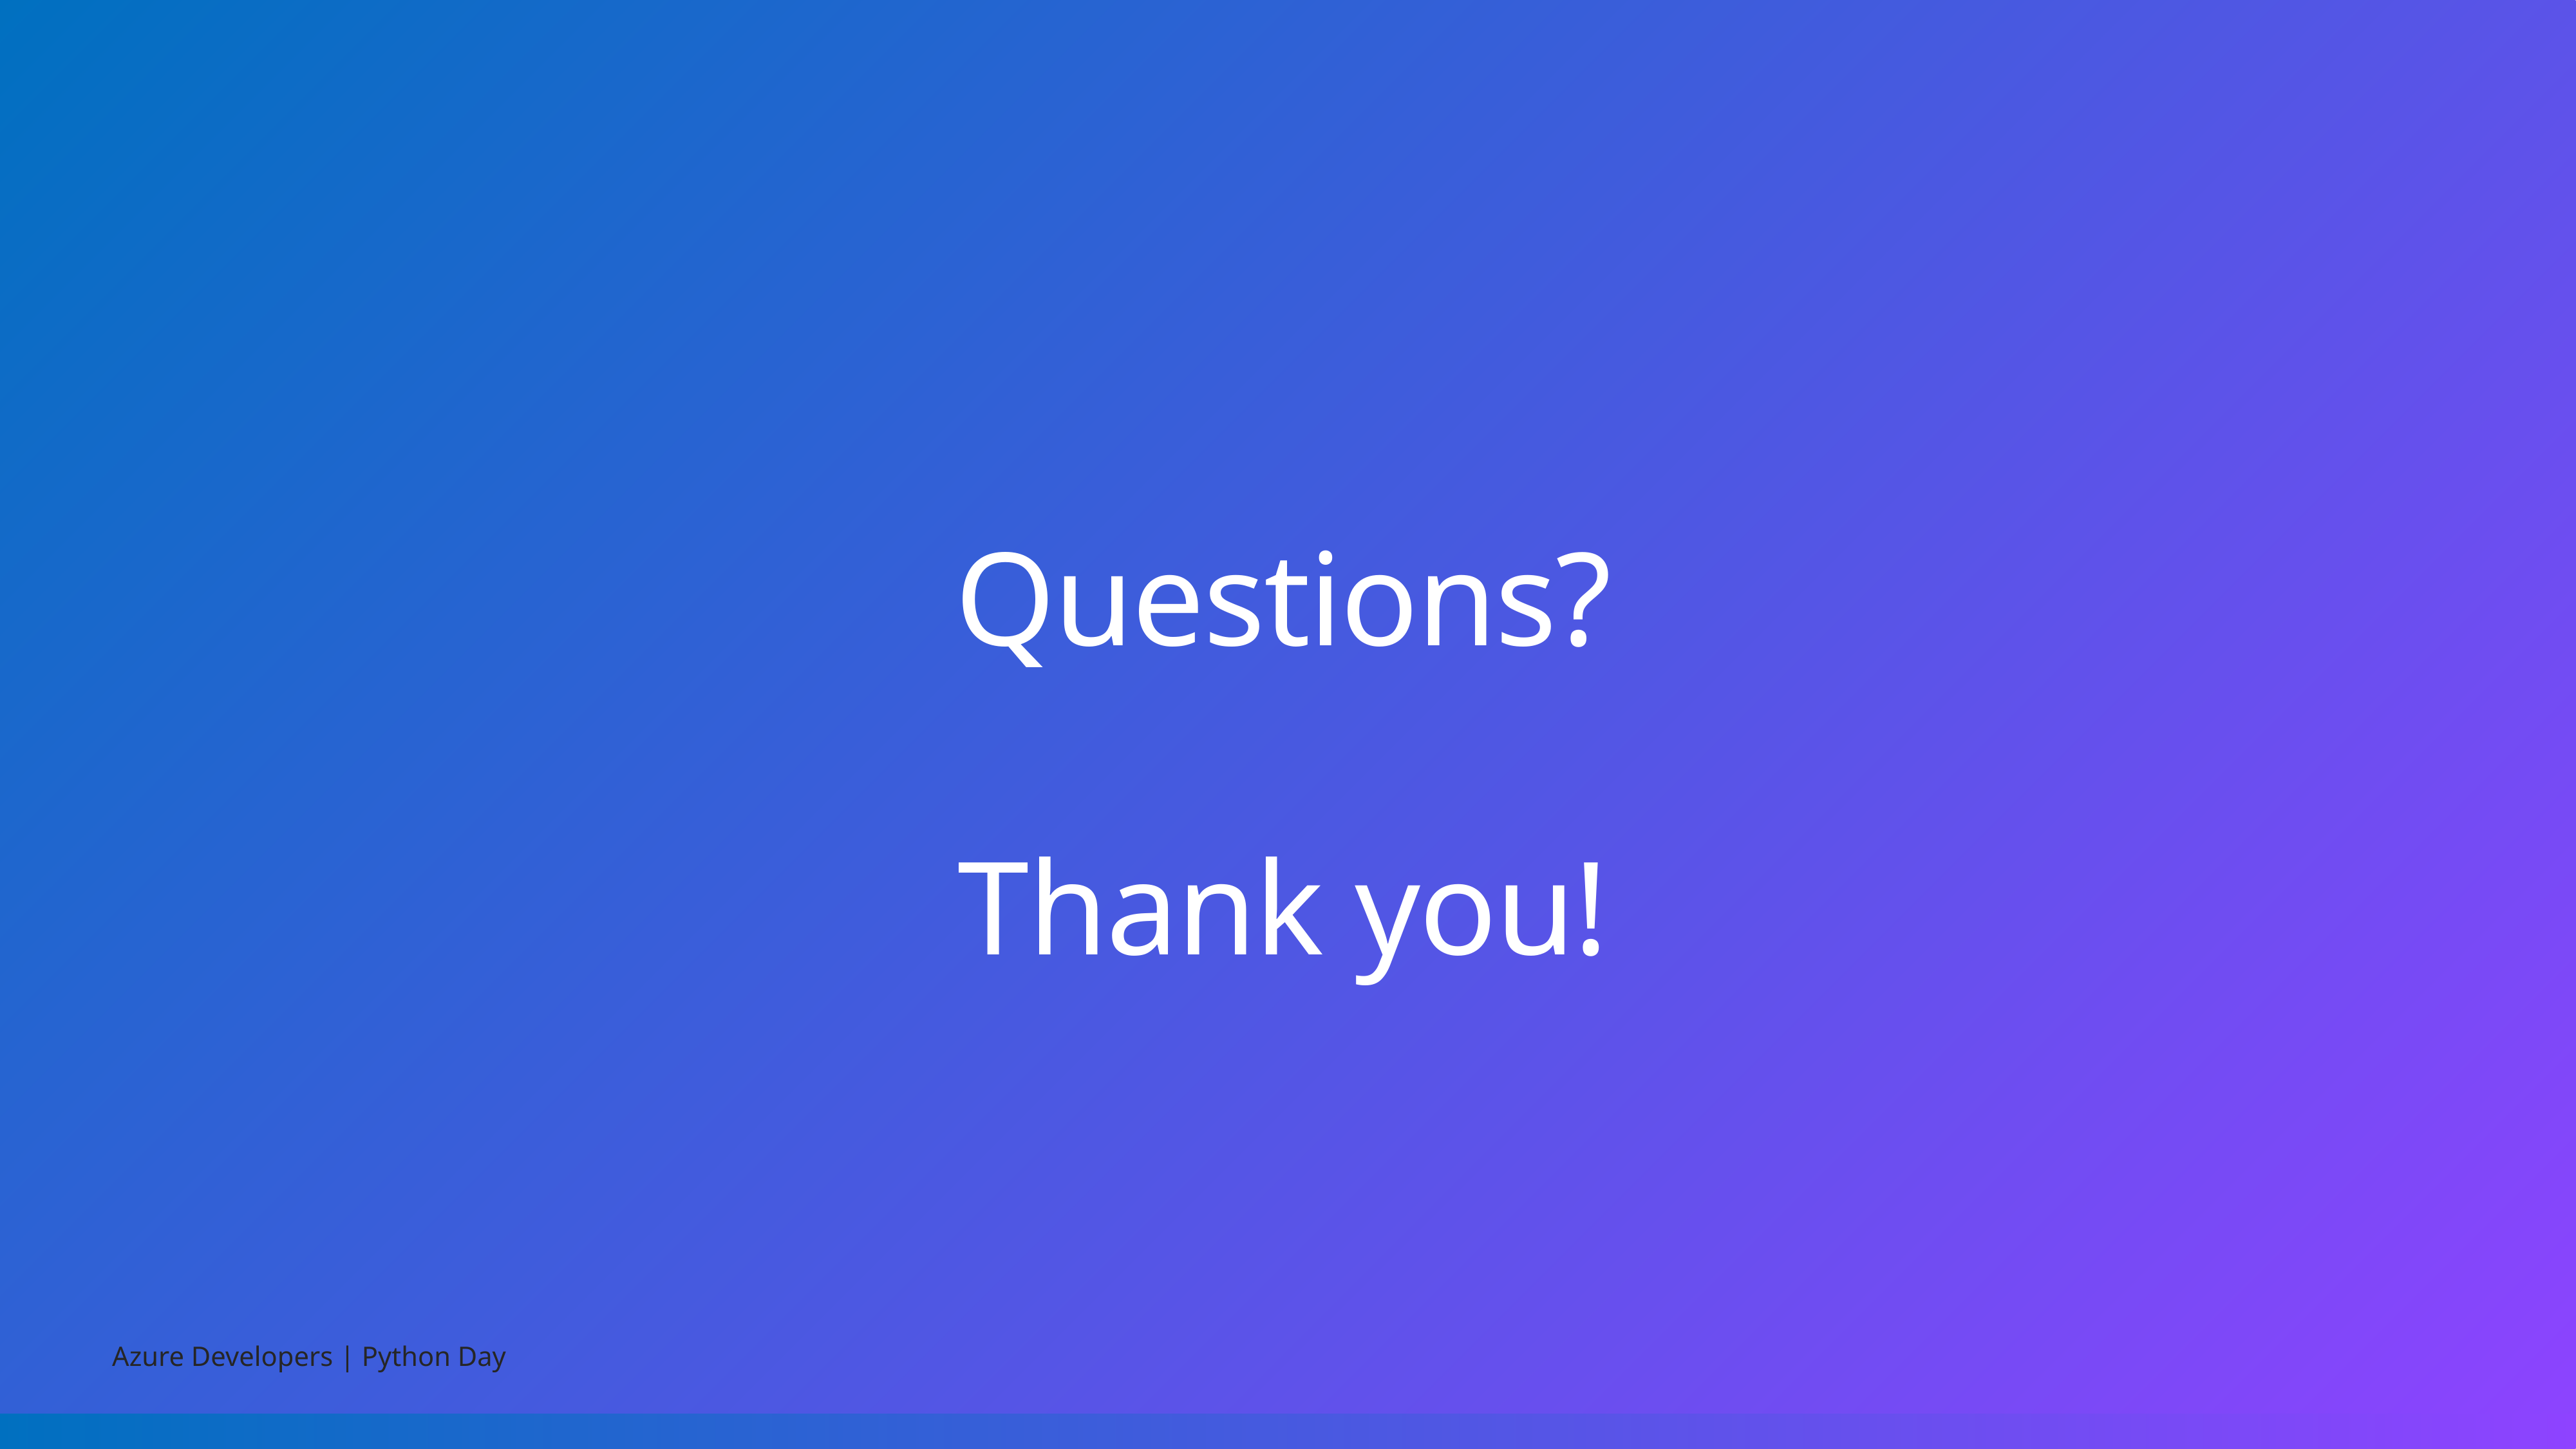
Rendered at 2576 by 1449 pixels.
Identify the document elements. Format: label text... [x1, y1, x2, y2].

text_box Questions? Thank you! [47, 512, 2520, 1111]
